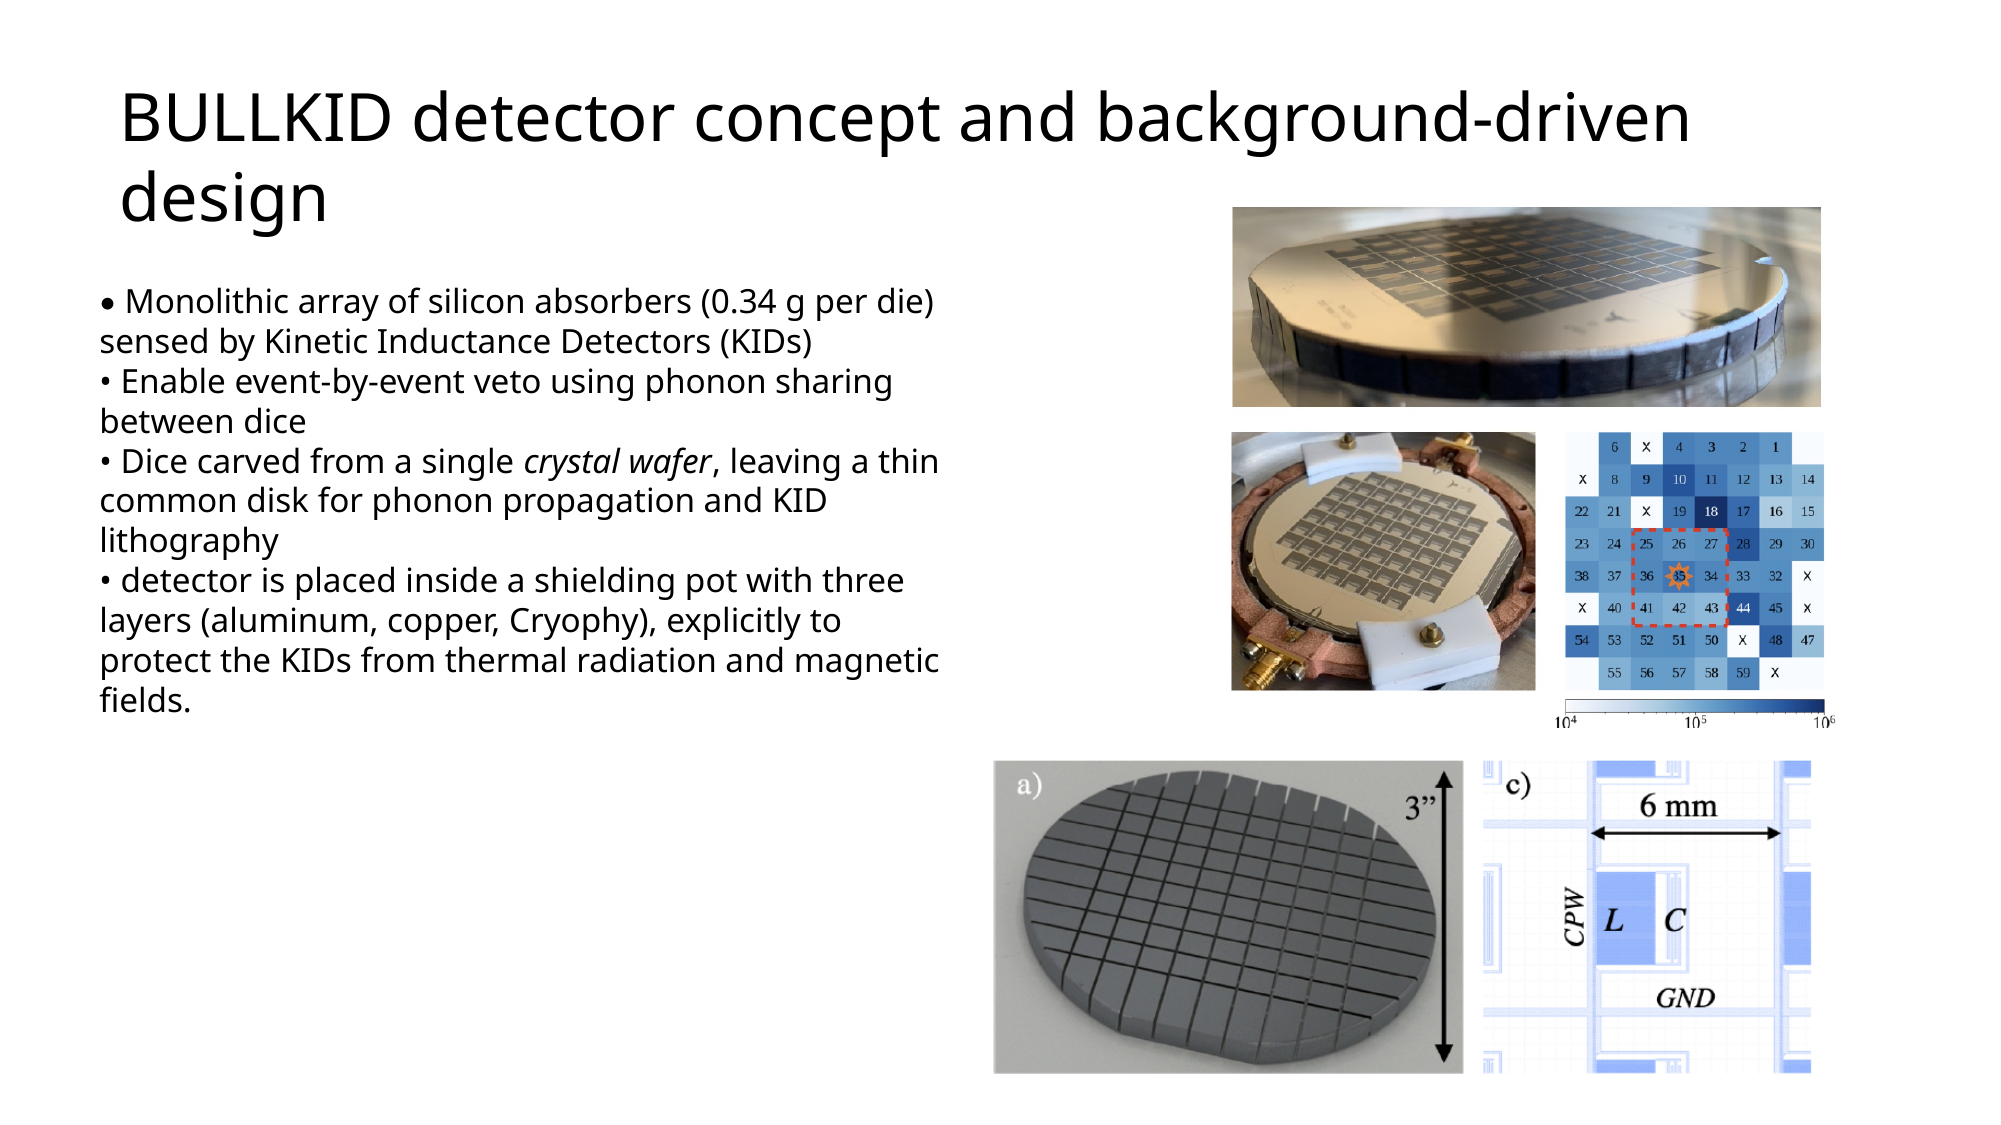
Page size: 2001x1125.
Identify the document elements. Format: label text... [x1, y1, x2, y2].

text_box • Monolithic array of silicon absorbers (0.34 g per die) sensed by Kinetic Inductance Detectors (KIDs) • Enable event-by-event veto using phonon sharing between dice • Dice carved from a single crystal wafer, leaving a thin common disk for phonon propagation and KID lithography • detector is placed inside a shielding pot with three layers (aluminum, copper, Cryophy), explicitly to protect the KIDs from thermal radiation and magnetic fields. [84, 272, 970, 727]
text_box BULLKID detector concept and background-driven design [104, 67, 1895, 243]
picture [986, 179, 1852, 1112]
